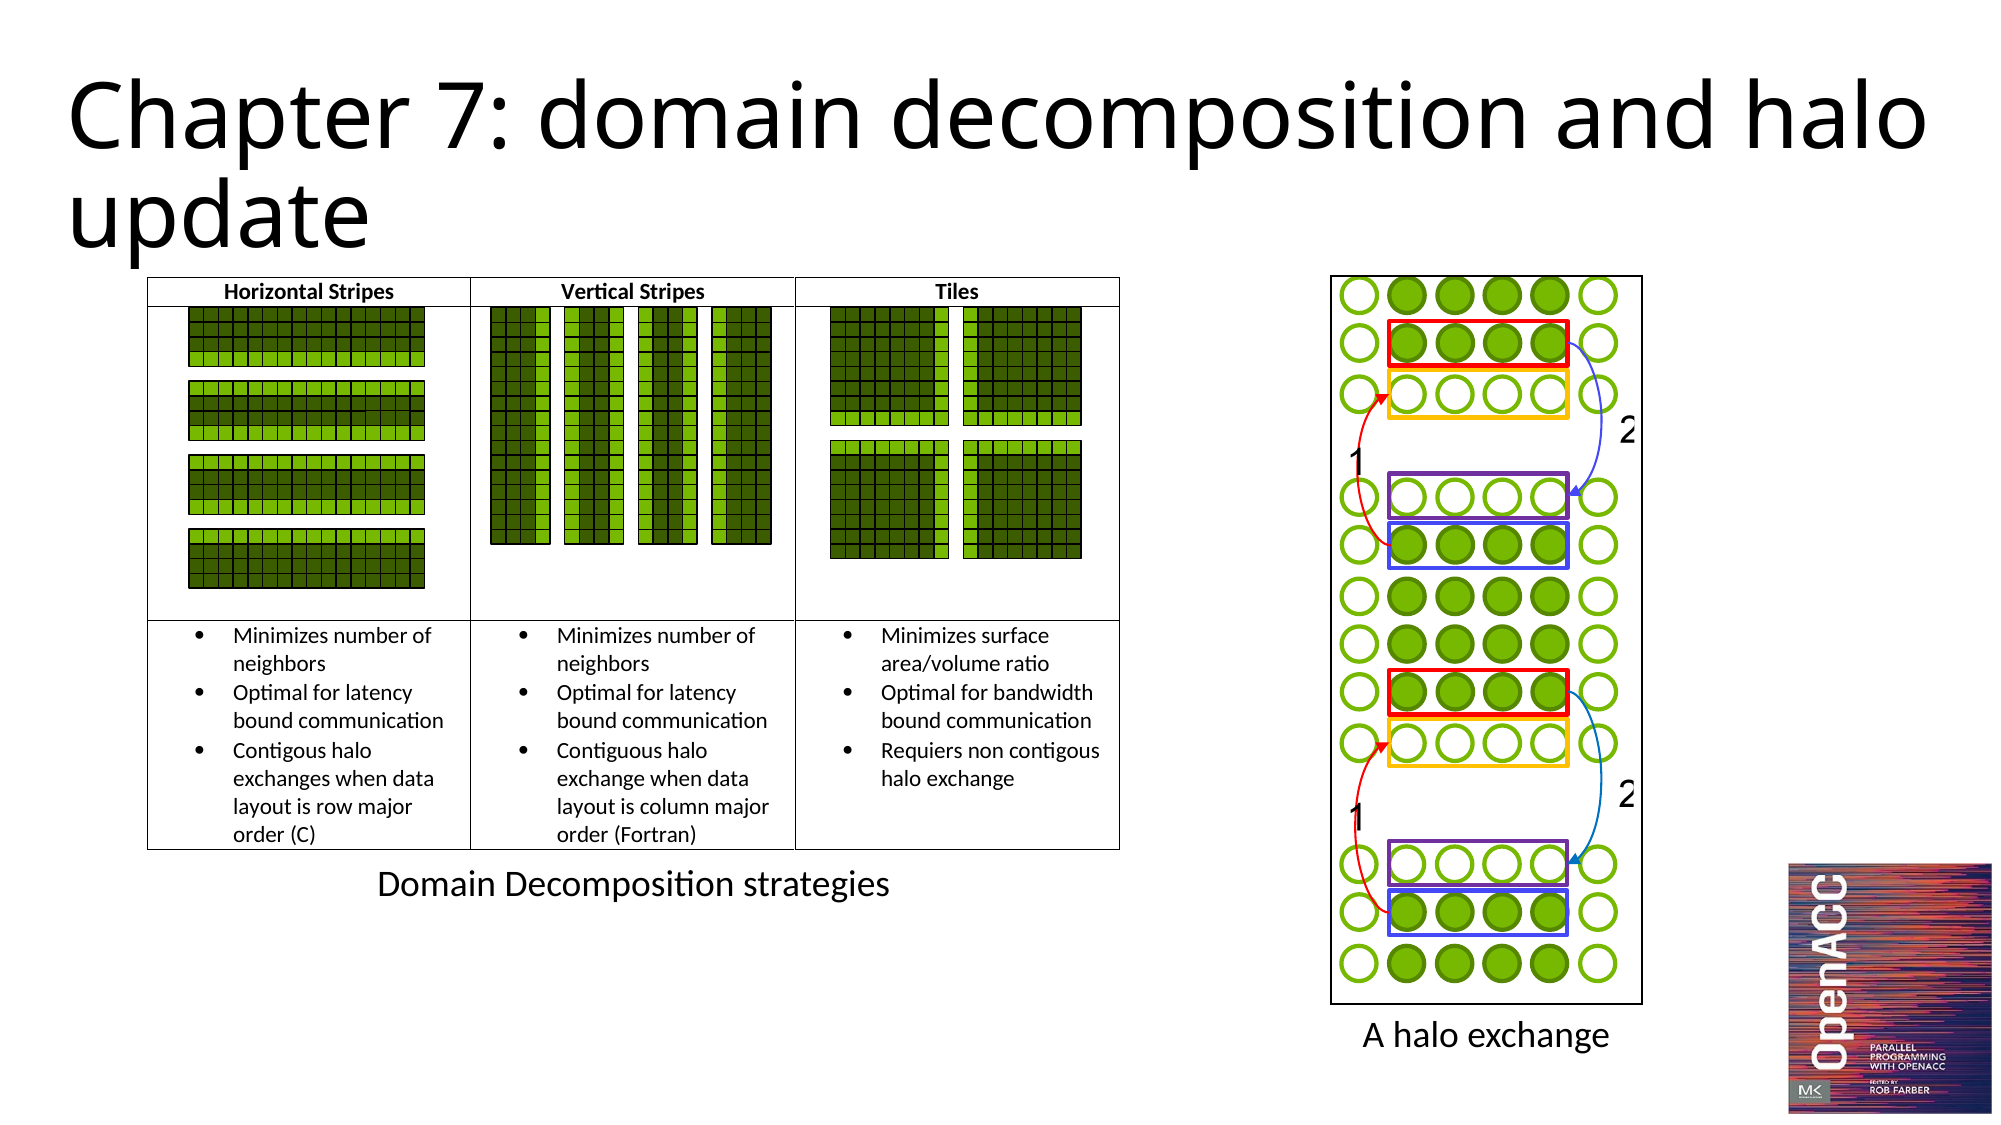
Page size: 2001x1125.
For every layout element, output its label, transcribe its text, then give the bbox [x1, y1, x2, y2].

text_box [0, 252, 237, 281]
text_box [1331, 277, 1641, 1064]
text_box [146, 277, 1122, 912]
picture [1788, 863, 1992, 1114]
title Chapter 7: domain decomposition and halo update [237, 59, 1982, 278]
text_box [0, 0, 252, 252]
